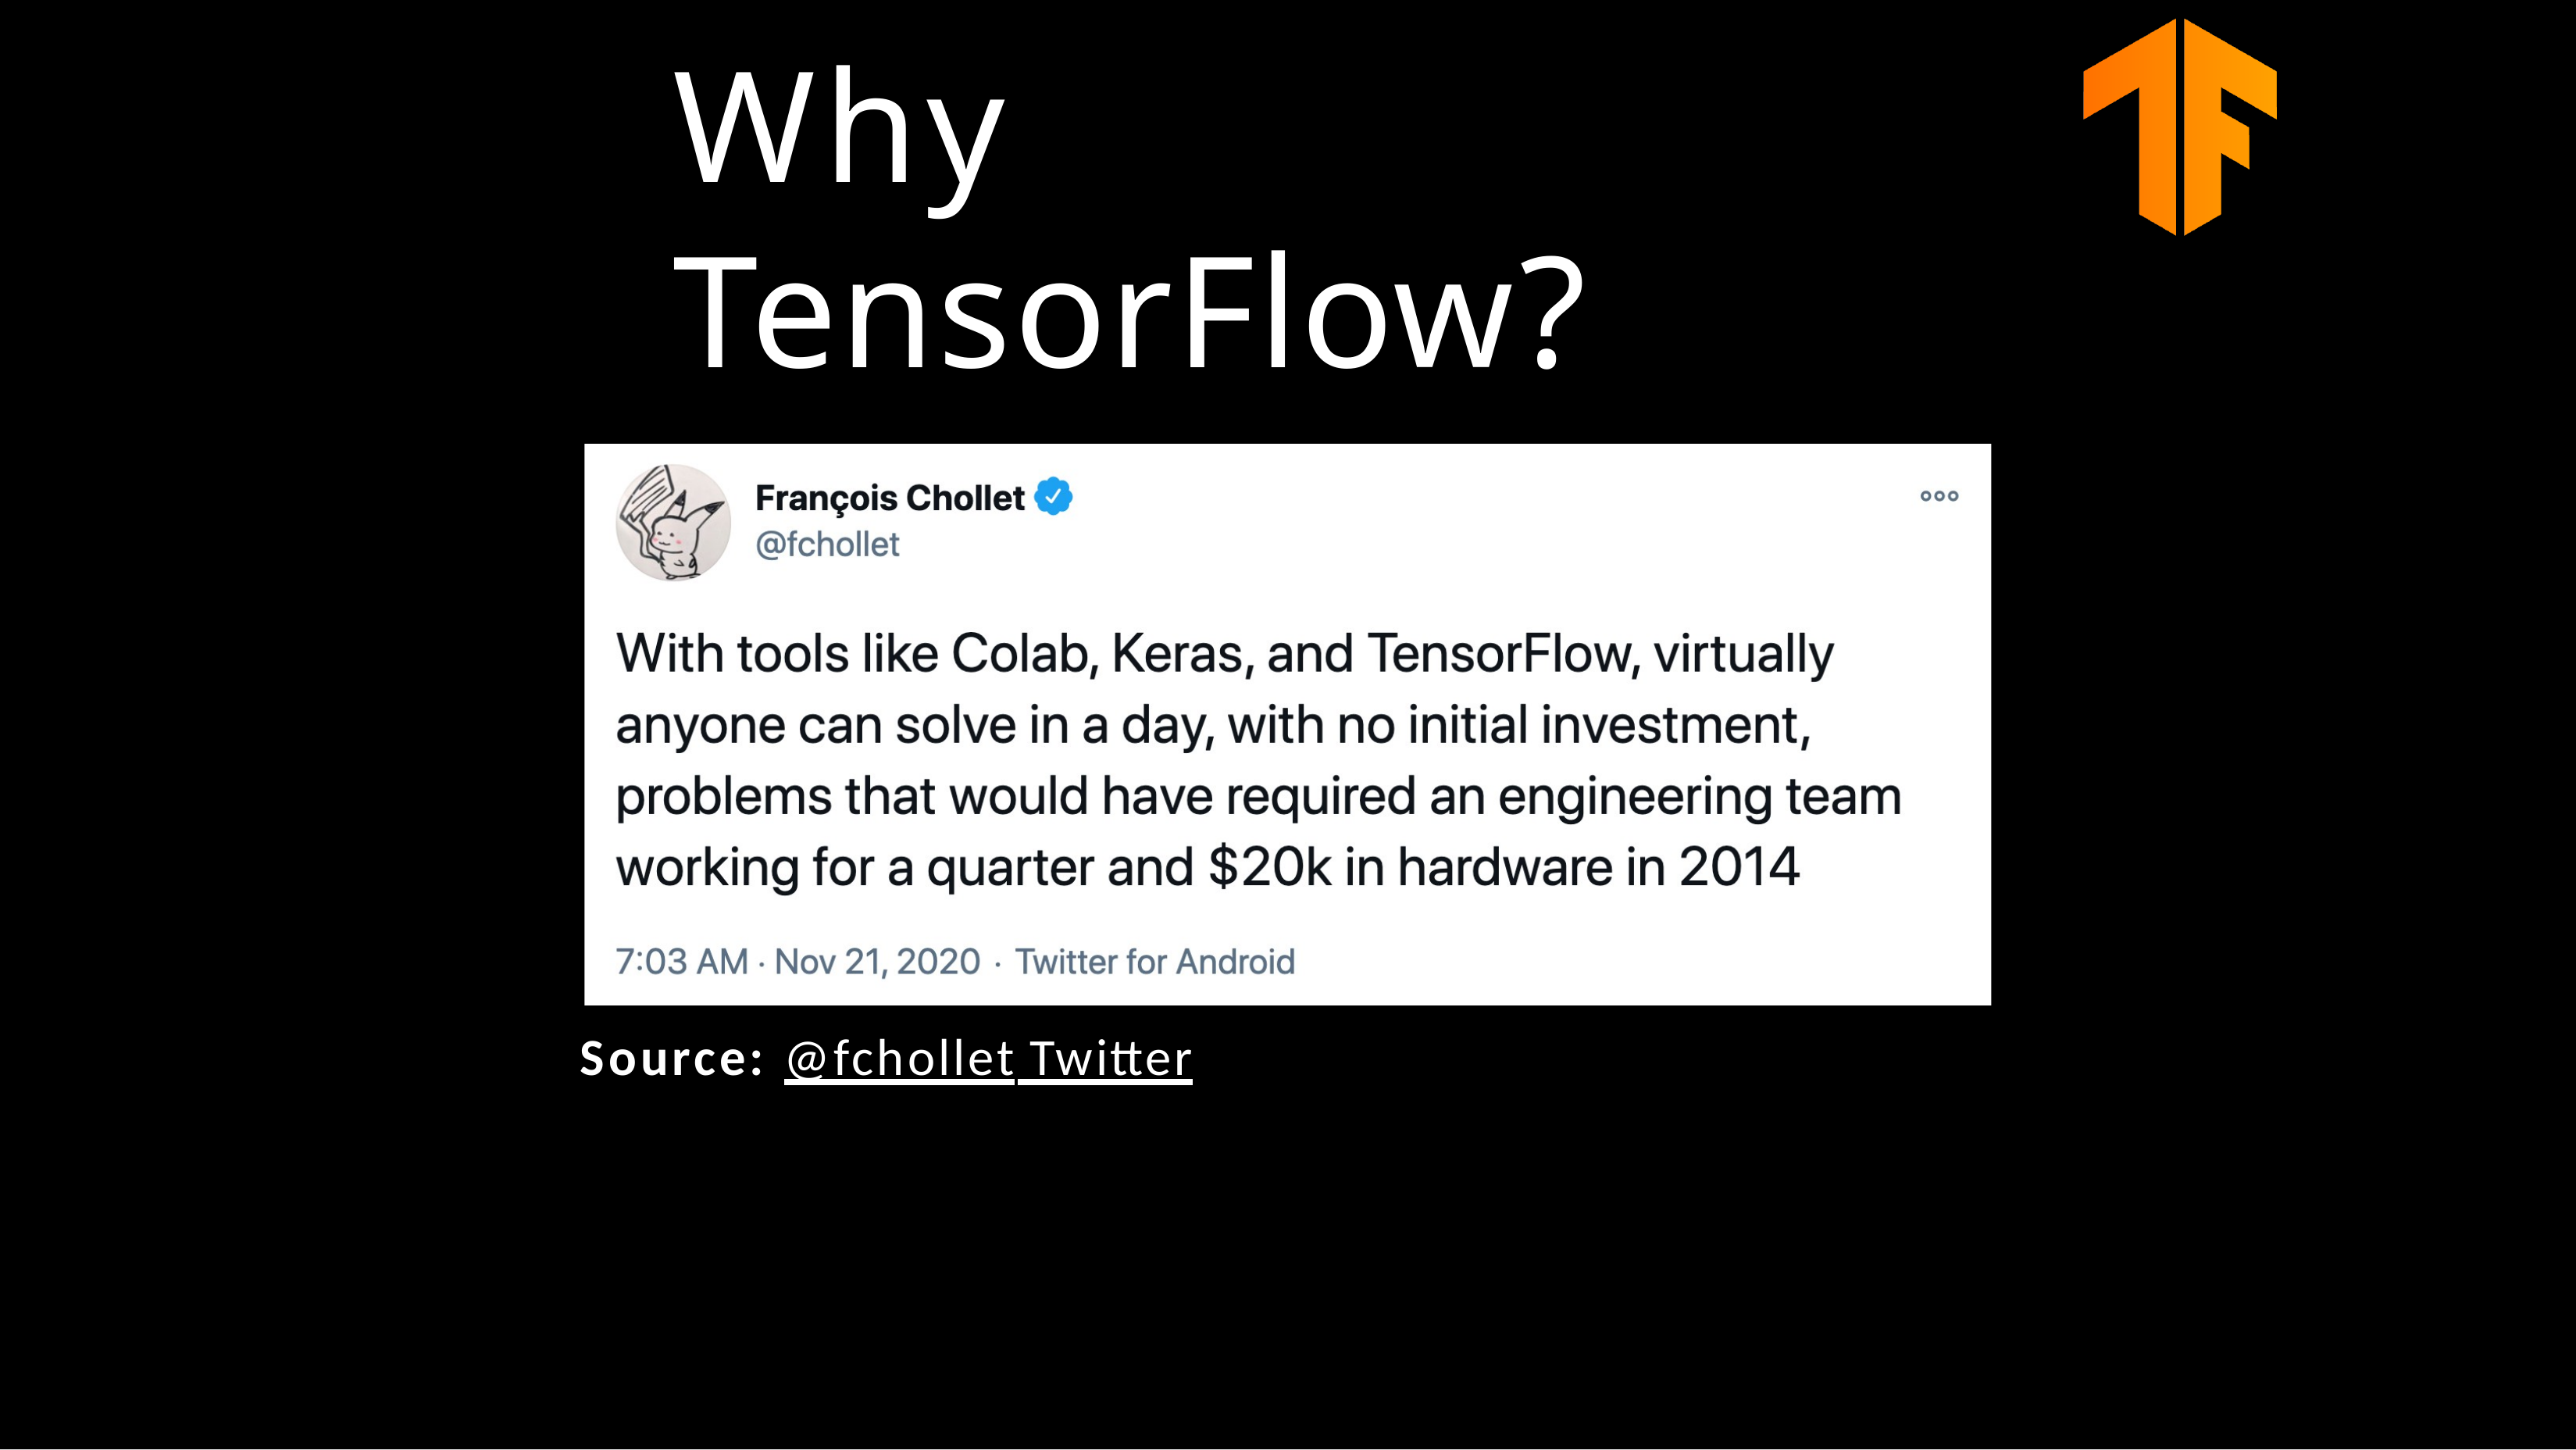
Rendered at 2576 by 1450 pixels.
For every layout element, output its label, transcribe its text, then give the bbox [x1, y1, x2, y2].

text_box [1989, 0, 2371, 320]
text_box [584, 444, 1992, 1005]
text_box Source: @fchollet Twitter [578, 1021, 1204, 1086]
title Why TensorFlow? [671, 27, 1907, 398]
